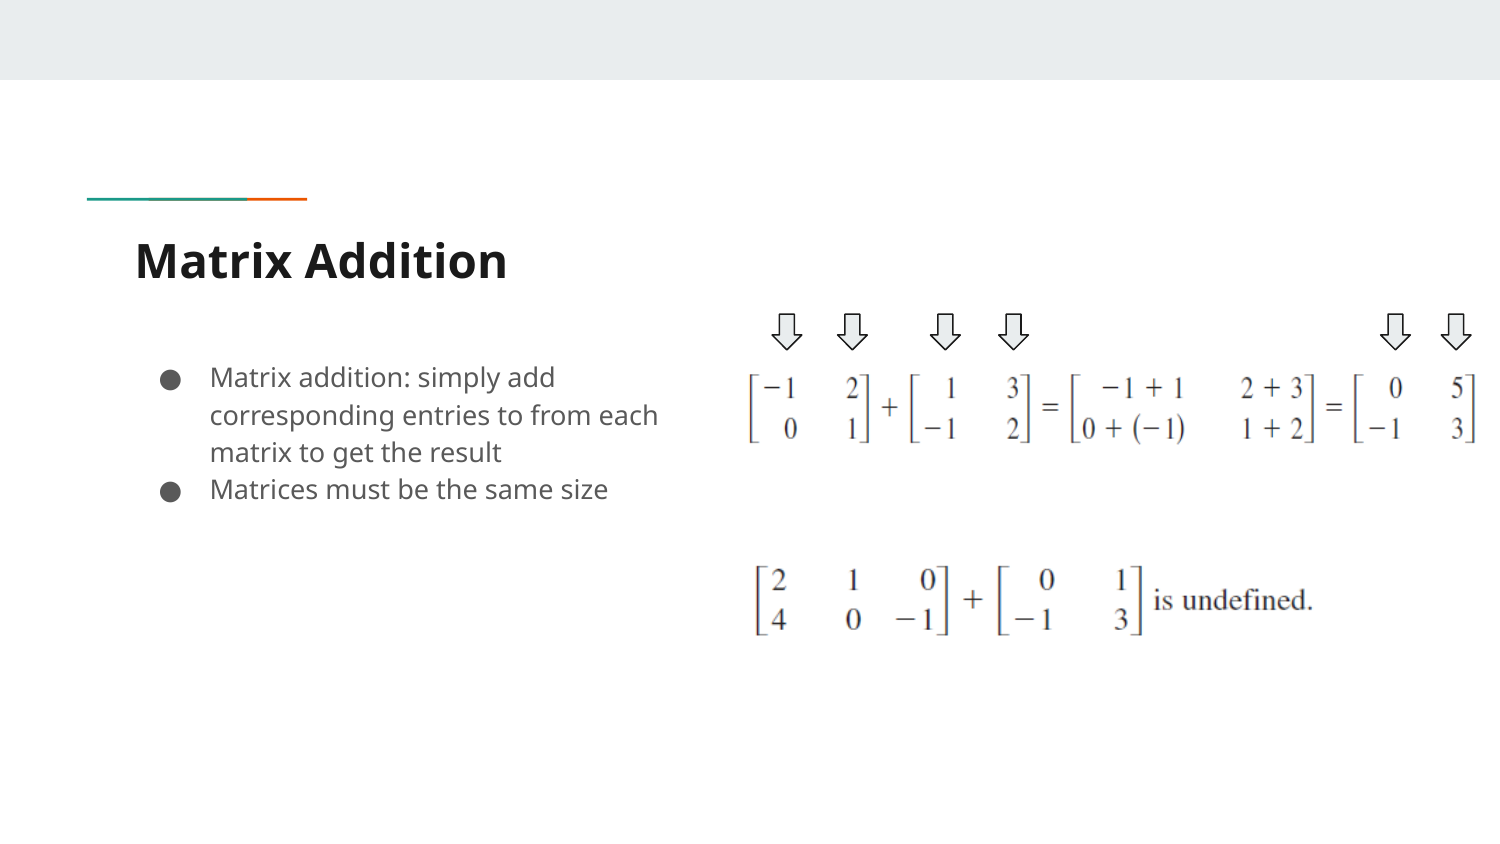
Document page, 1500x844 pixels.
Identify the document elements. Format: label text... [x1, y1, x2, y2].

picture [749, 552, 1326, 664]
text_box [998, 314, 1029, 350]
list Matrix addition: simply add corresponding entries to from each matrix to get the result Matrices must be the same size [119, 341, 737, 712]
text_box [1441, 314, 1472, 350]
picture [742, 359, 1486, 460]
text_box [1380, 314, 1411, 350]
text_box [772, 314, 802, 350]
text_box [930, 314, 961, 350]
title Matrix Addition [119, 216, 1381, 305]
text_box [837, 314, 868, 350]
